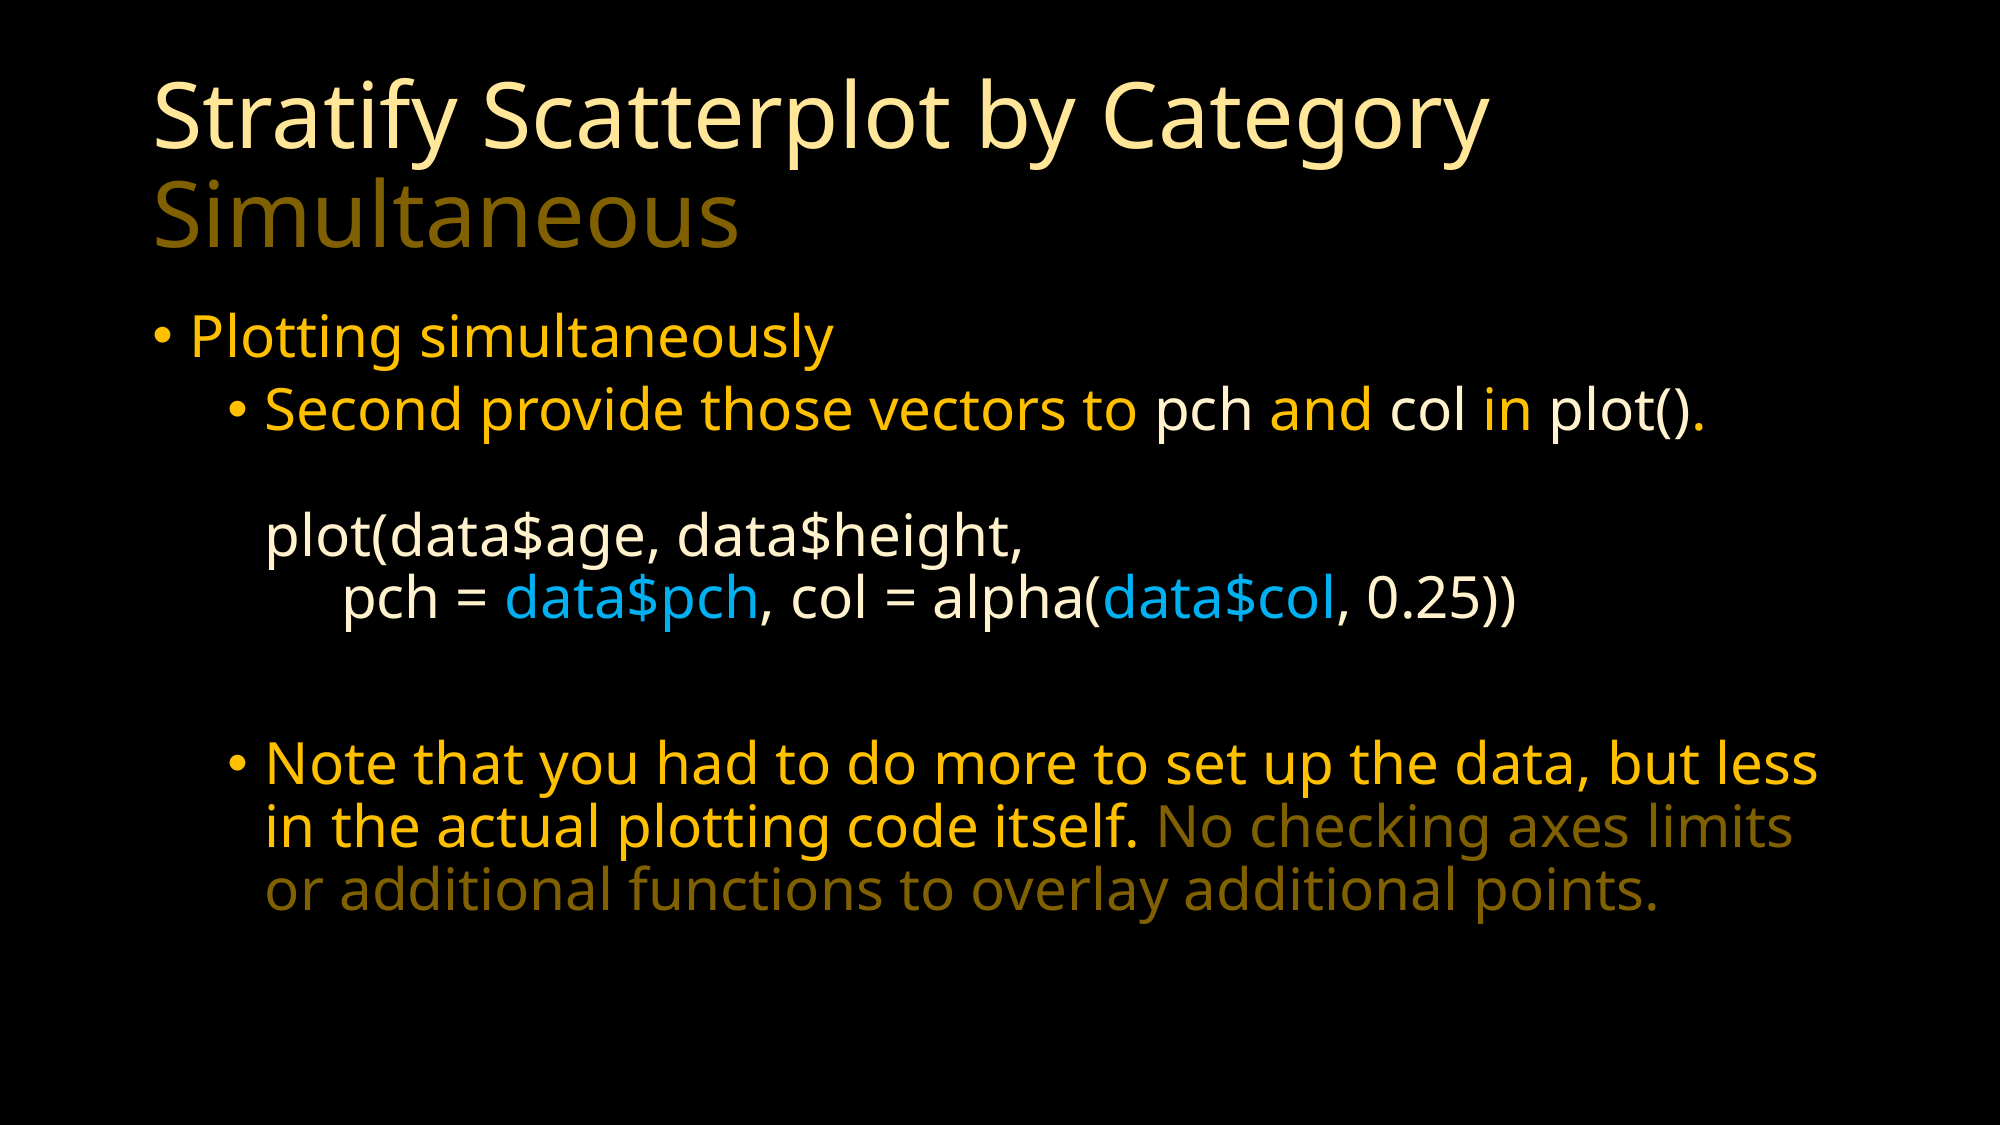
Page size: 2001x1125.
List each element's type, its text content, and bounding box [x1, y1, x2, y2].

list Plotting simultaneously Second provide those vectors to pch and col in plot(). plot(data$age, data$height, pch = data$pch, col = alpha(data$col, 0.25)) Note that you had to do more to set up the data, but less in the actual plotting code itself. No checking axes limits or additional functions to overlay additional points. [137, 299, 1863, 1125]
title Stratify Scatterplot by Category Simultaneous [137, 59, 2000, 278]
